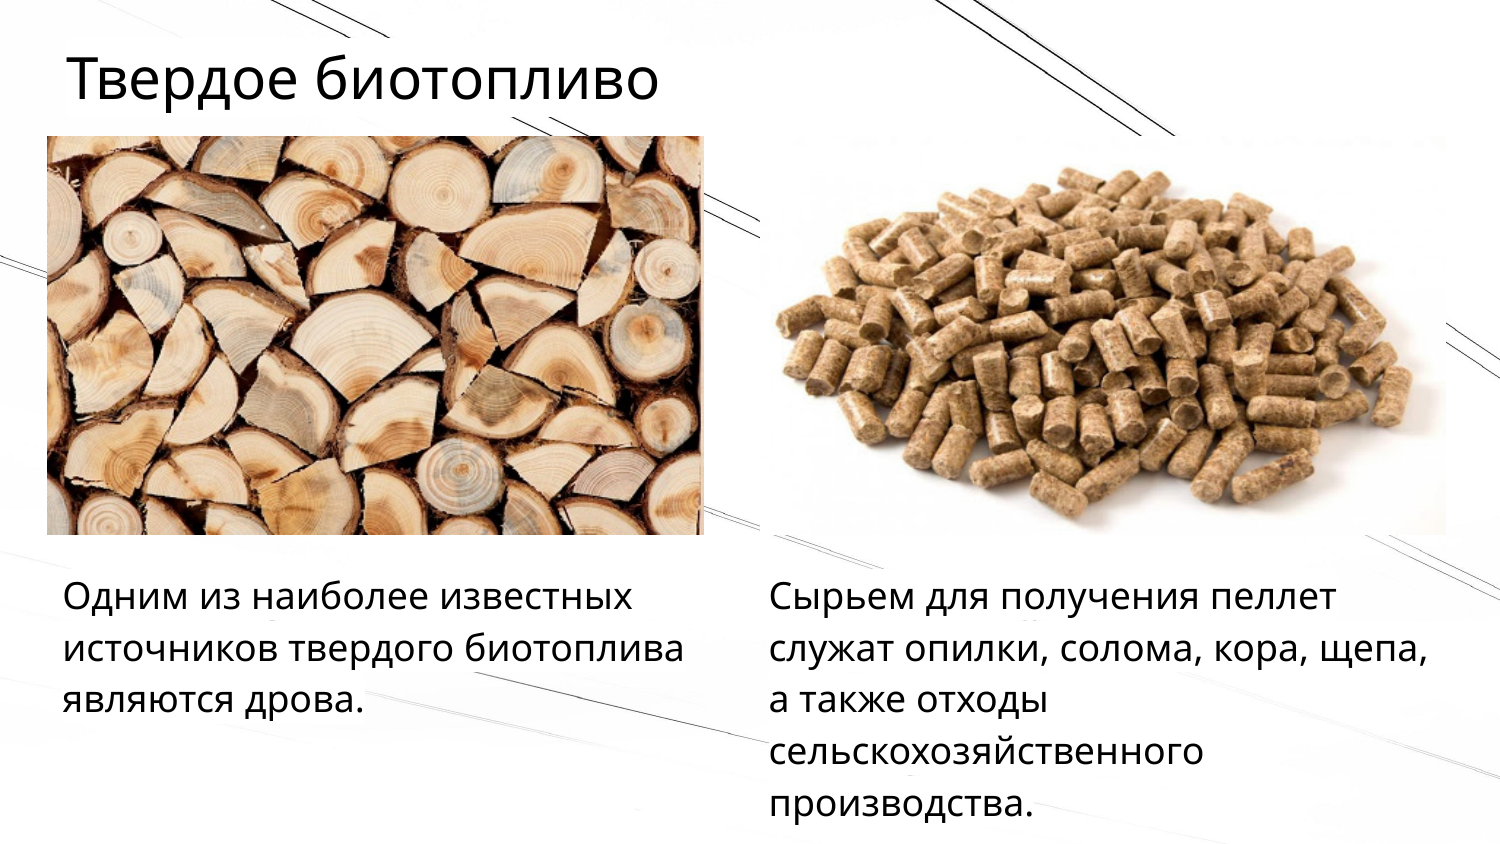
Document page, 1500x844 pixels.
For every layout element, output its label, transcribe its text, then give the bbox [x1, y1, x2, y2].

title Твердое биотопливо [51, 26, 1449, 121]
list Одним из наиболее известных источников твердого биотоплива являются дрова. [47, 549, 704, 709]
text_box Сырьем для получения пеллет служат опилки, солома, кора, щепа, а также отходы сельскохозяйственного производства. [753, 549, 1453, 844]
picture [0, 0, 1500, 844]
